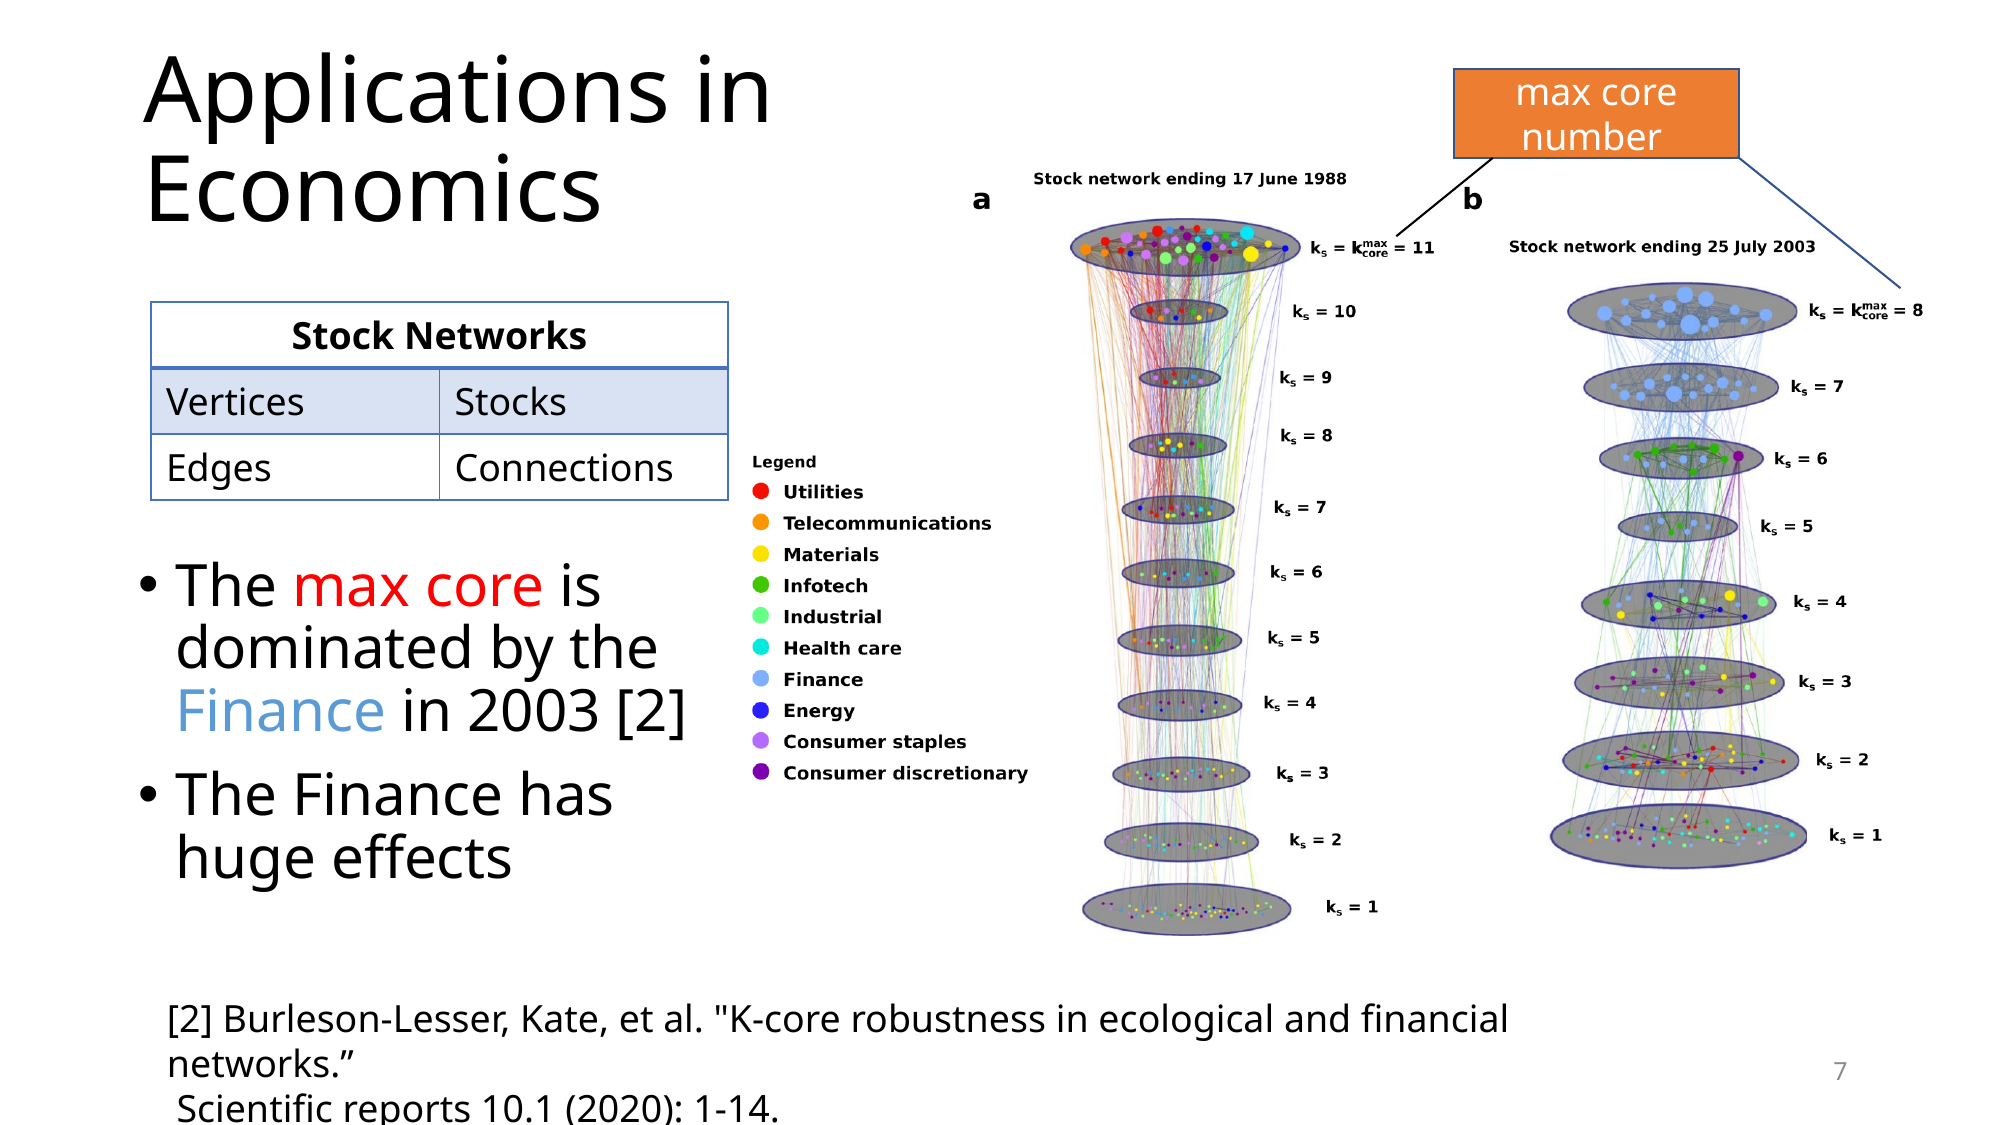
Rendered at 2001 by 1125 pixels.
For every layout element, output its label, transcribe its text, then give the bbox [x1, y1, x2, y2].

text_box [2] Burleson-Lesser, Kate, et al. "K-core robustness in ecological and financial networks.” Scientific reports 10.1 (2020): 1-14. [151, 986, 1687, 1125]
table_cell Edges [152, 435, 439, 499]
list The max core is dominated by the Finance in 2003 [2] The Finance has huge effects [123, 548, 721, 943]
text_box max core number [1453, 68, 1740, 147]
slide_number 7 [1687, 1042, 1863, 1103]
table_cell Stocks [440, 370, 721, 433]
title Applications in Economics [128, 31, 939, 253]
table_cell Vertices [152, 370, 439, 433]
table_header Stock Networks [152, 303, 721, 366]
table_cell Connections [440, 435, 721, 499]
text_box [1396, 157, 1493, 237]
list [721, 147, 1953, 950]
